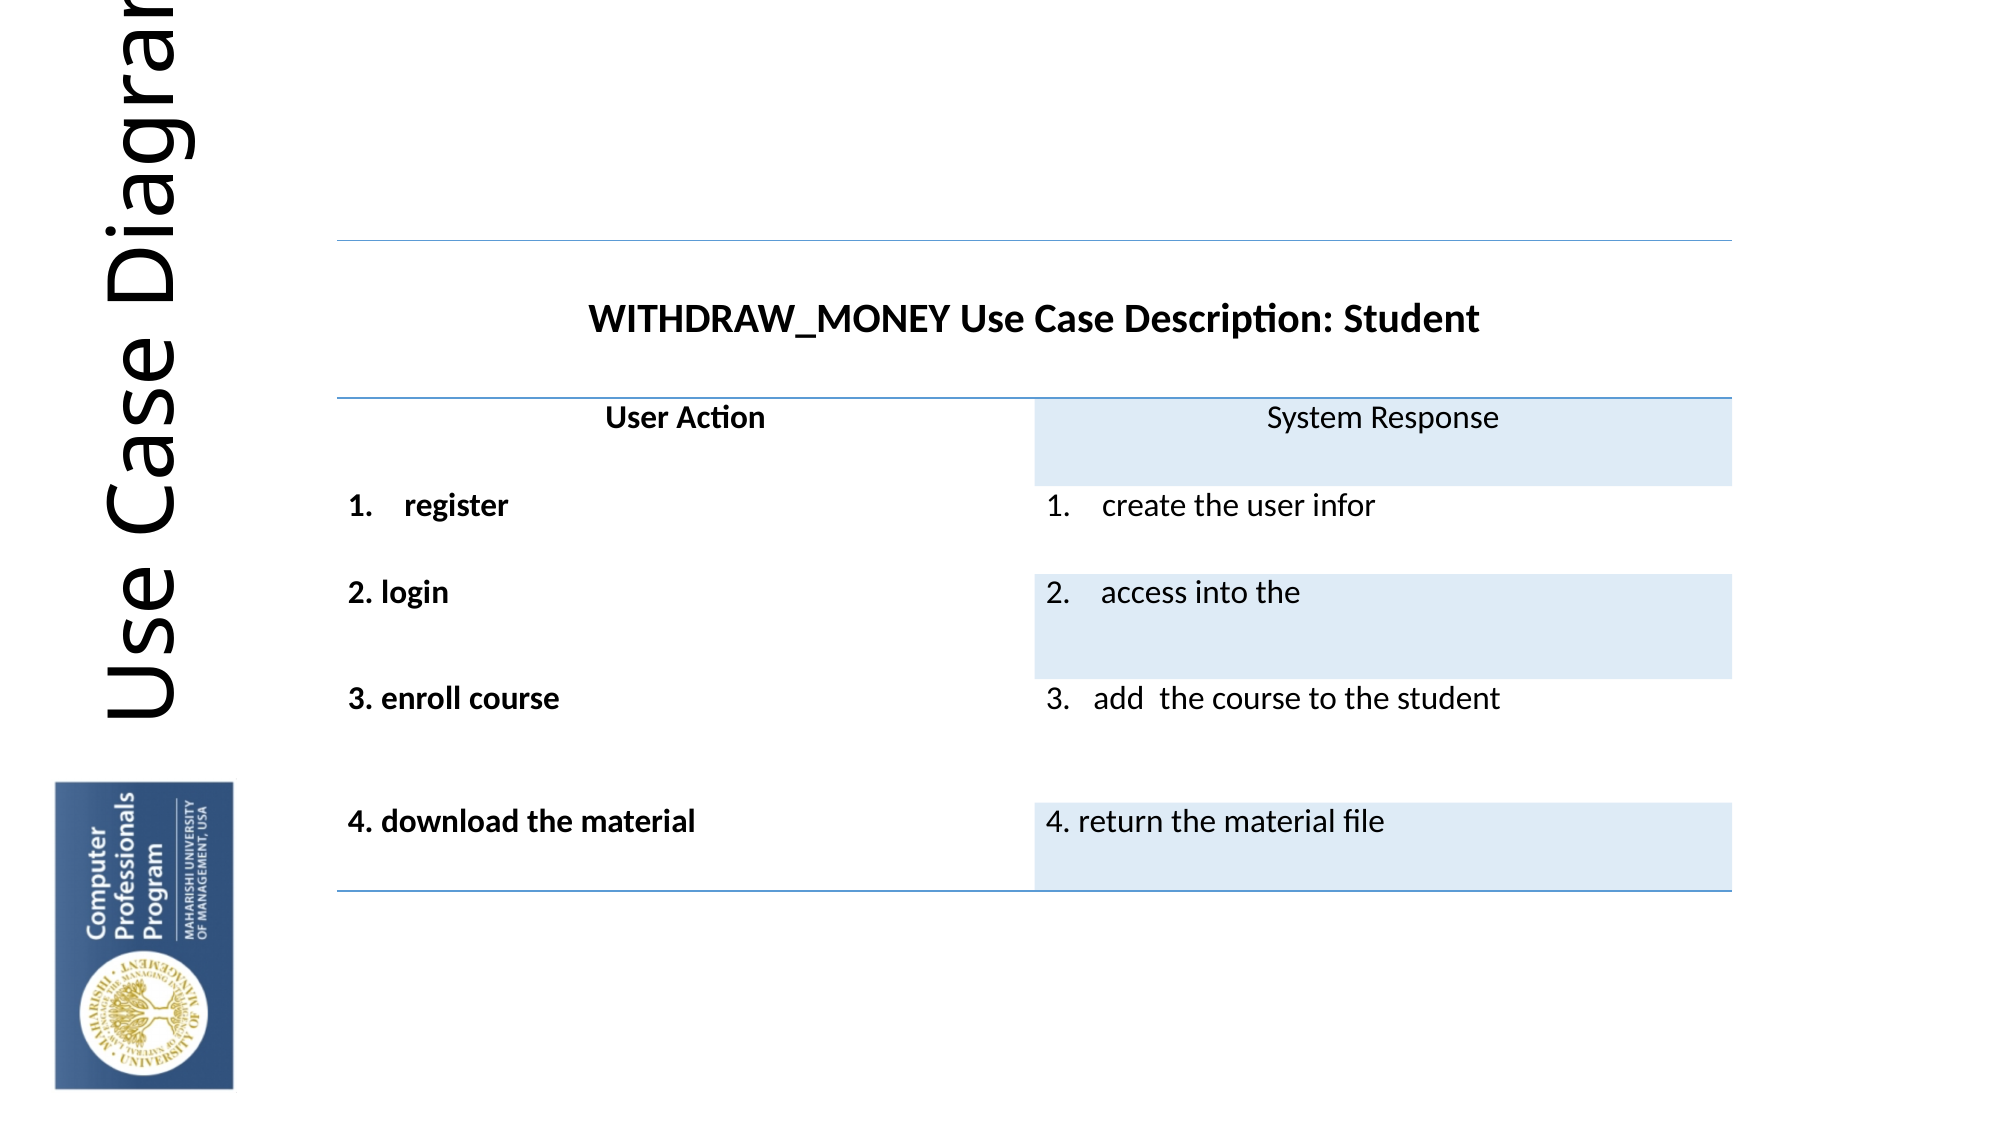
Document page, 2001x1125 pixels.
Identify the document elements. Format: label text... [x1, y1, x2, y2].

table_cell System Response [1035, 399, 1732, 486]
picture [0, 779, 301, 1092]
table_cell 3. add the course to the student [1035, 679, 1732, 803]
table_cell create the user infor [1035, 486, 1732, 574]
table_cell 2. access into the [1035, 574, 1732, 679]
table_cell User Action [337, 399, 1035, 486]
table_cell 2. login [337, 574, 1035, 679]
table_cell register [337, 486, 1035, 574]
table_header WITHDRAW_MONEY Use Case Description: Student [337, 241, 1732, 397]
table_cell 3. enroll course [337, 679, 1035, 803]
table_cell 4. return the material file [1035, 803, 1732, 890]
title Use Case Diagram [51, 0, 237, 742]
table_cell 4. download the material [337, 803, 1035, 890]
